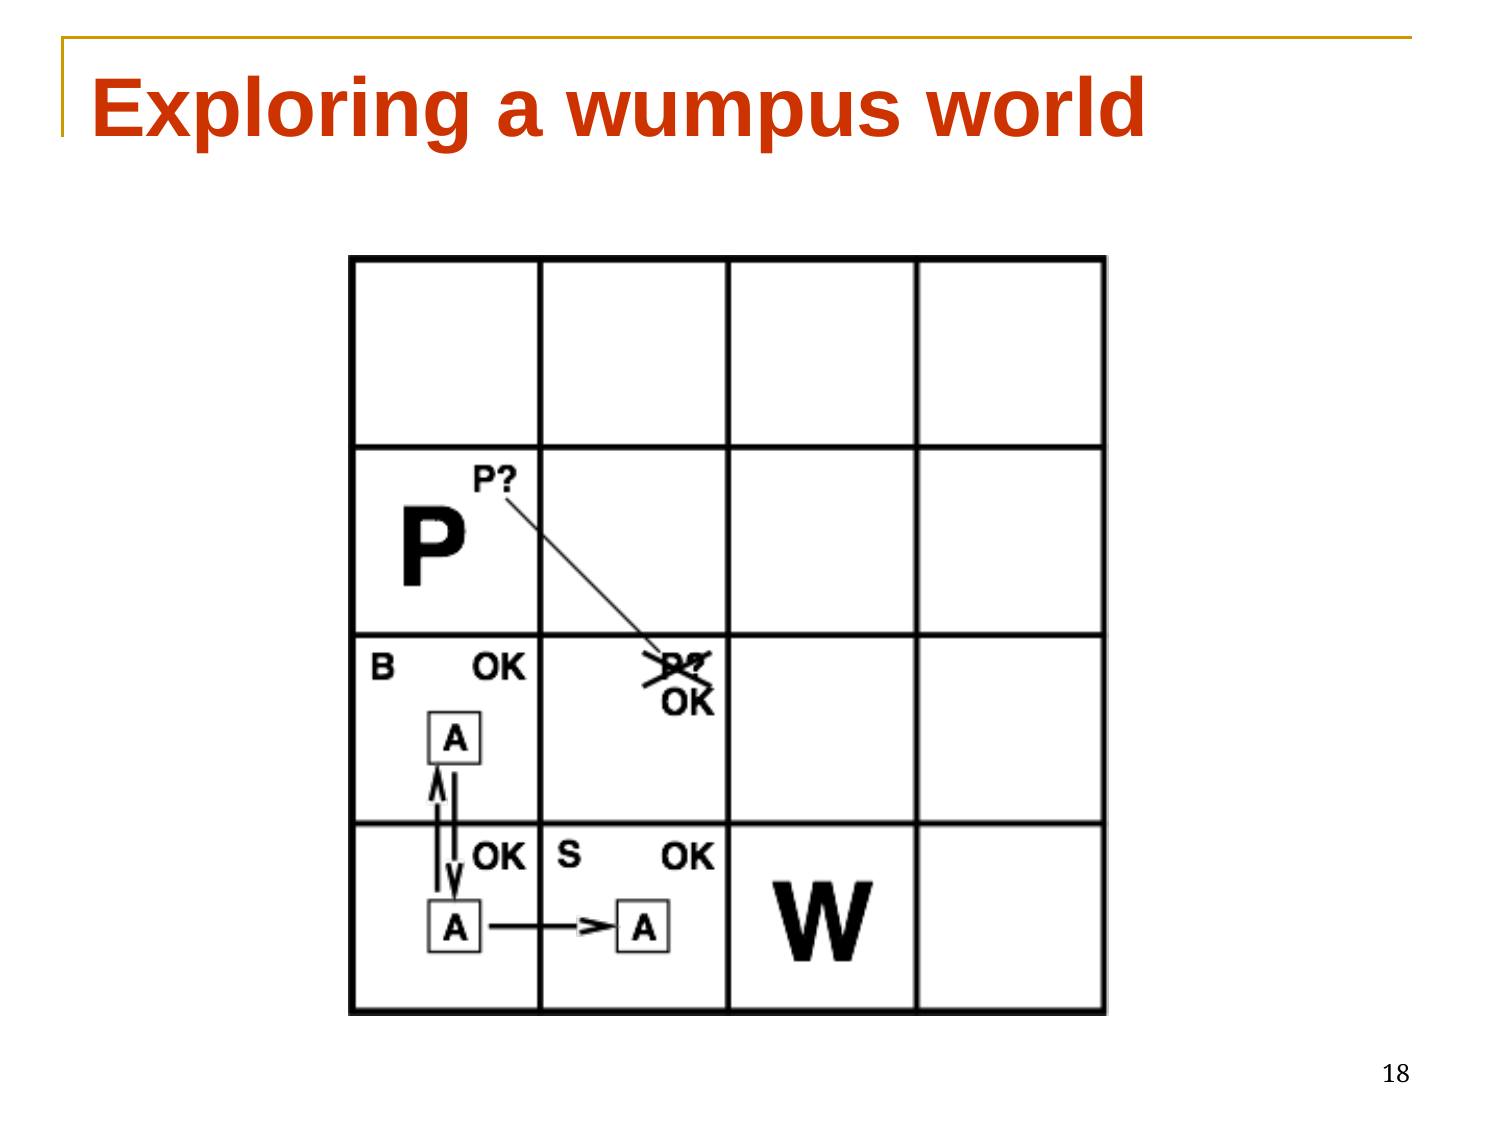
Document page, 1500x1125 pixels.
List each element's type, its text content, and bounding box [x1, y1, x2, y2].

slide_number 18 [1074, 1023, 1426, 1100]
picture [348, 255, 1109, 1016]
title Exploring a wumpus world [74, 45, 1426, 233]
